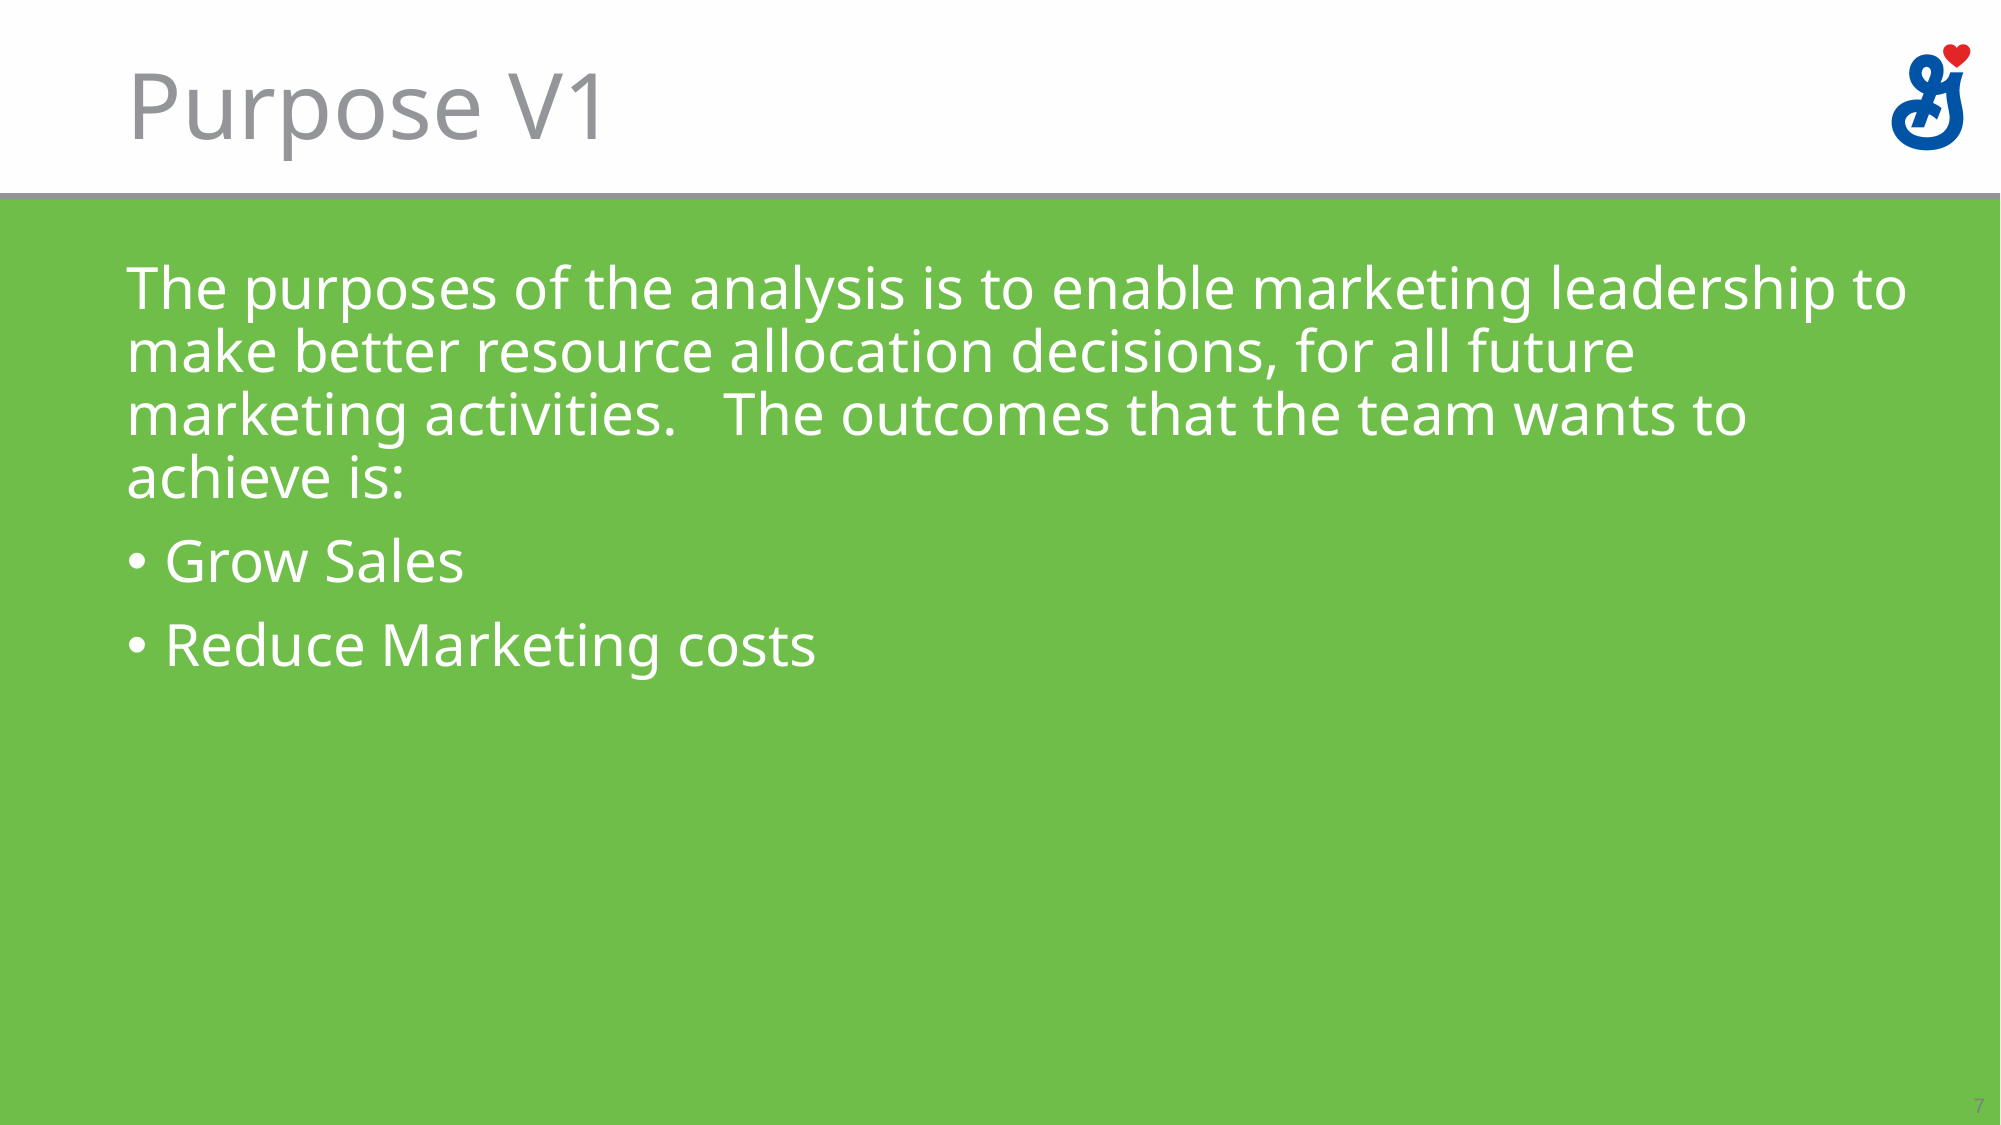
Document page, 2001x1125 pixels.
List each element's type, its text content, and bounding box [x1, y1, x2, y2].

list The purposes of the analysis is to enable marketing leadership to make better resource allocation decisions, for all future marketing activities. The outcomes that the team wants to achieve is: Grow Sales Reduce Marketing costs [111, 252, 1933, 1064]
picture [0, 0, 2001, 1125]
title Purpose V1 [111, 21, 1837, 198]
